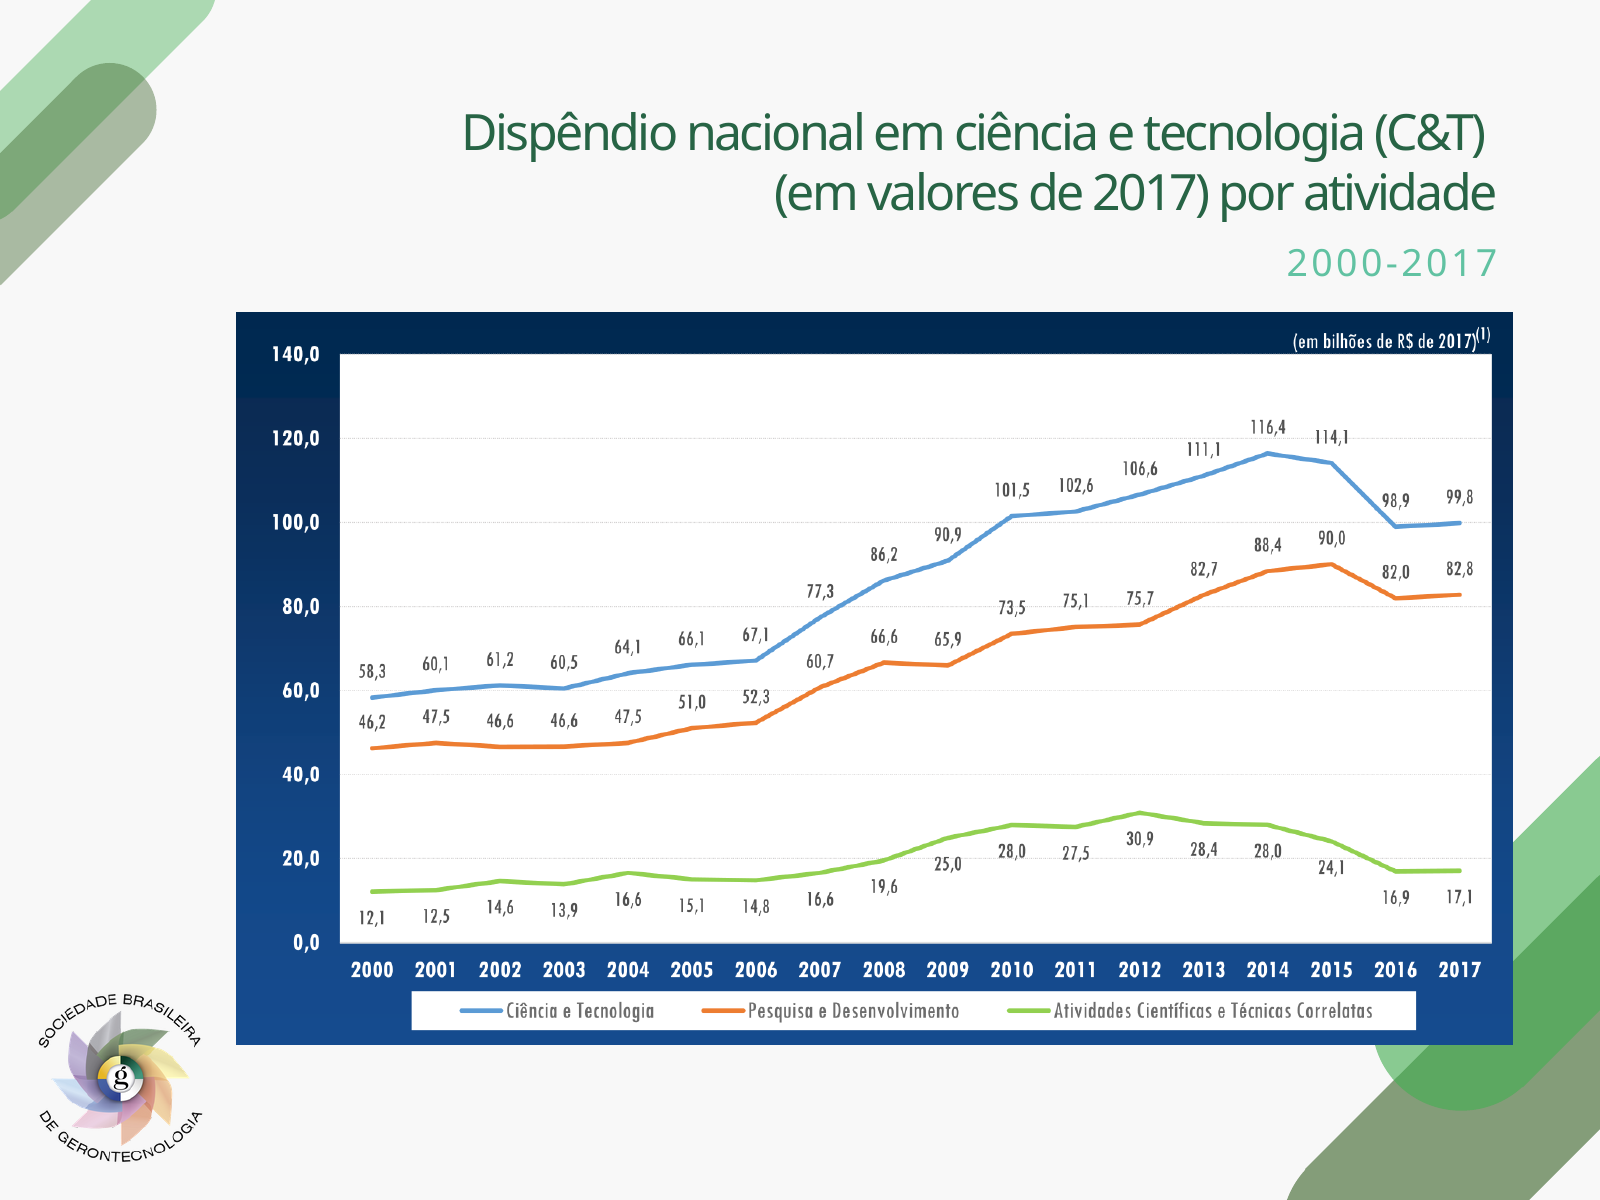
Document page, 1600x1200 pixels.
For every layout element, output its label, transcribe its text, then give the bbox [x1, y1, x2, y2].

title Dispêndio nacional em ciência e tecnologia (C&T) (em valores de 2017) por atividade [162, 87, 1513, 233]
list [235, 312, 1513, 1045]
picture [24, 984, 216, 1176]
list 2000-2017 [236, 231, 1513, 302]
